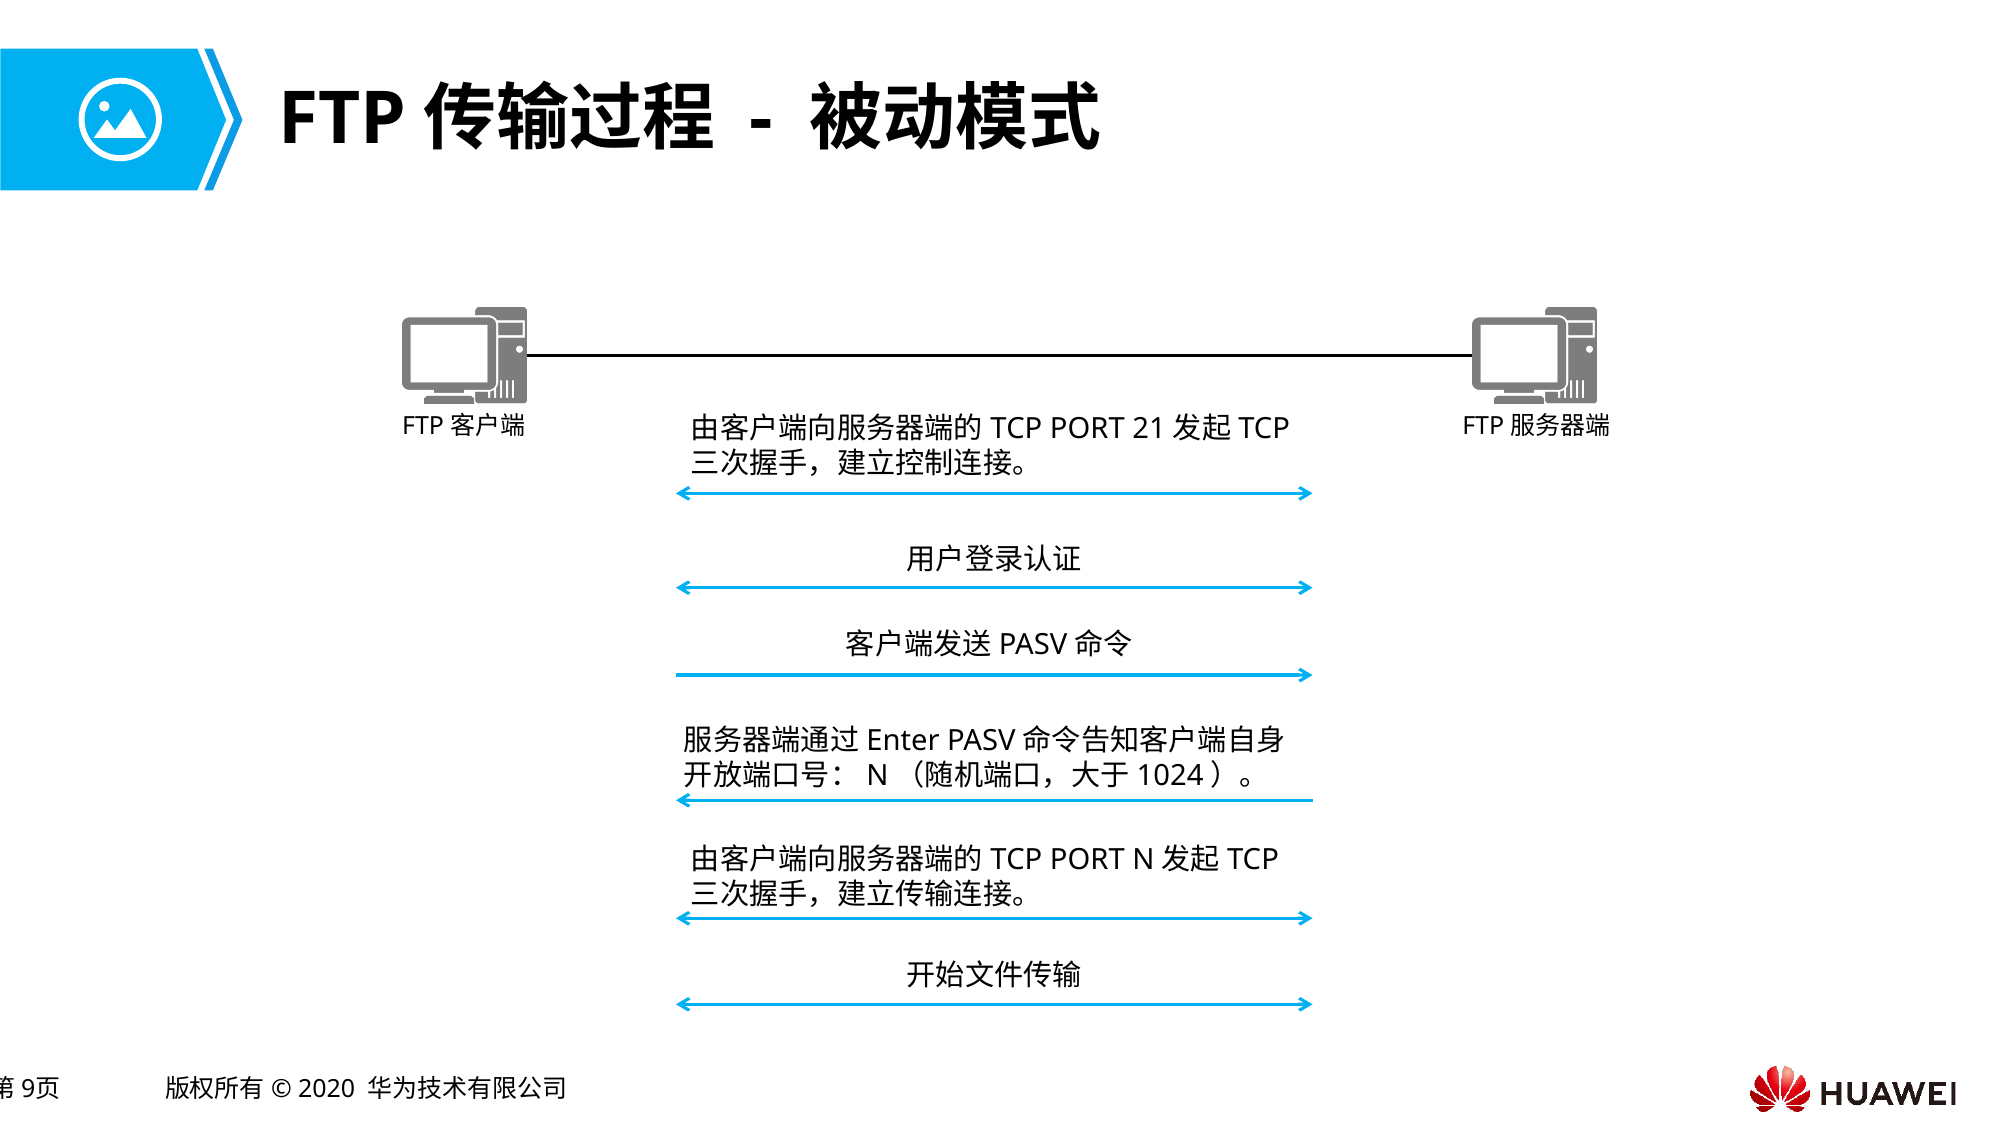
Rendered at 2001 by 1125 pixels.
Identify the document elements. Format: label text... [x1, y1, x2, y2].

title FTP传输过程 - 被动模式 [261, 67, 1874, 173]
text_box FTP客户端 [349, 401, 578, 448]
picture [1750, 1066, 1956, 1112]
picture [1472, 307, 1597, 404]
text_box 用户登录认证 [676, 532, 1313, 583]
text_box FTP服务器端 [1422, 401, 1651, 448]
text_box 由客户端向服务器端的TCP PORT N发起TCP三次握手，建立传输连接。 [676, 833, 1313, 918]
picture [402, 307, 527, 404]
text_box 客户端发送PASV命令 [831, 618, 1168, 668]
text_box 由客户端向服务器端的TCP PORT 21发起TCP三次握手，建立控制连接。 [676, 401, 1313, 487]
text_box 服务器端通过Enter PASV命令告知客户端自身开放端口号：N（随机端口，大于1024）。 [669, 714, 1306, 799]
text_box 开始文件传输 [676, 949, 1313, 999]
